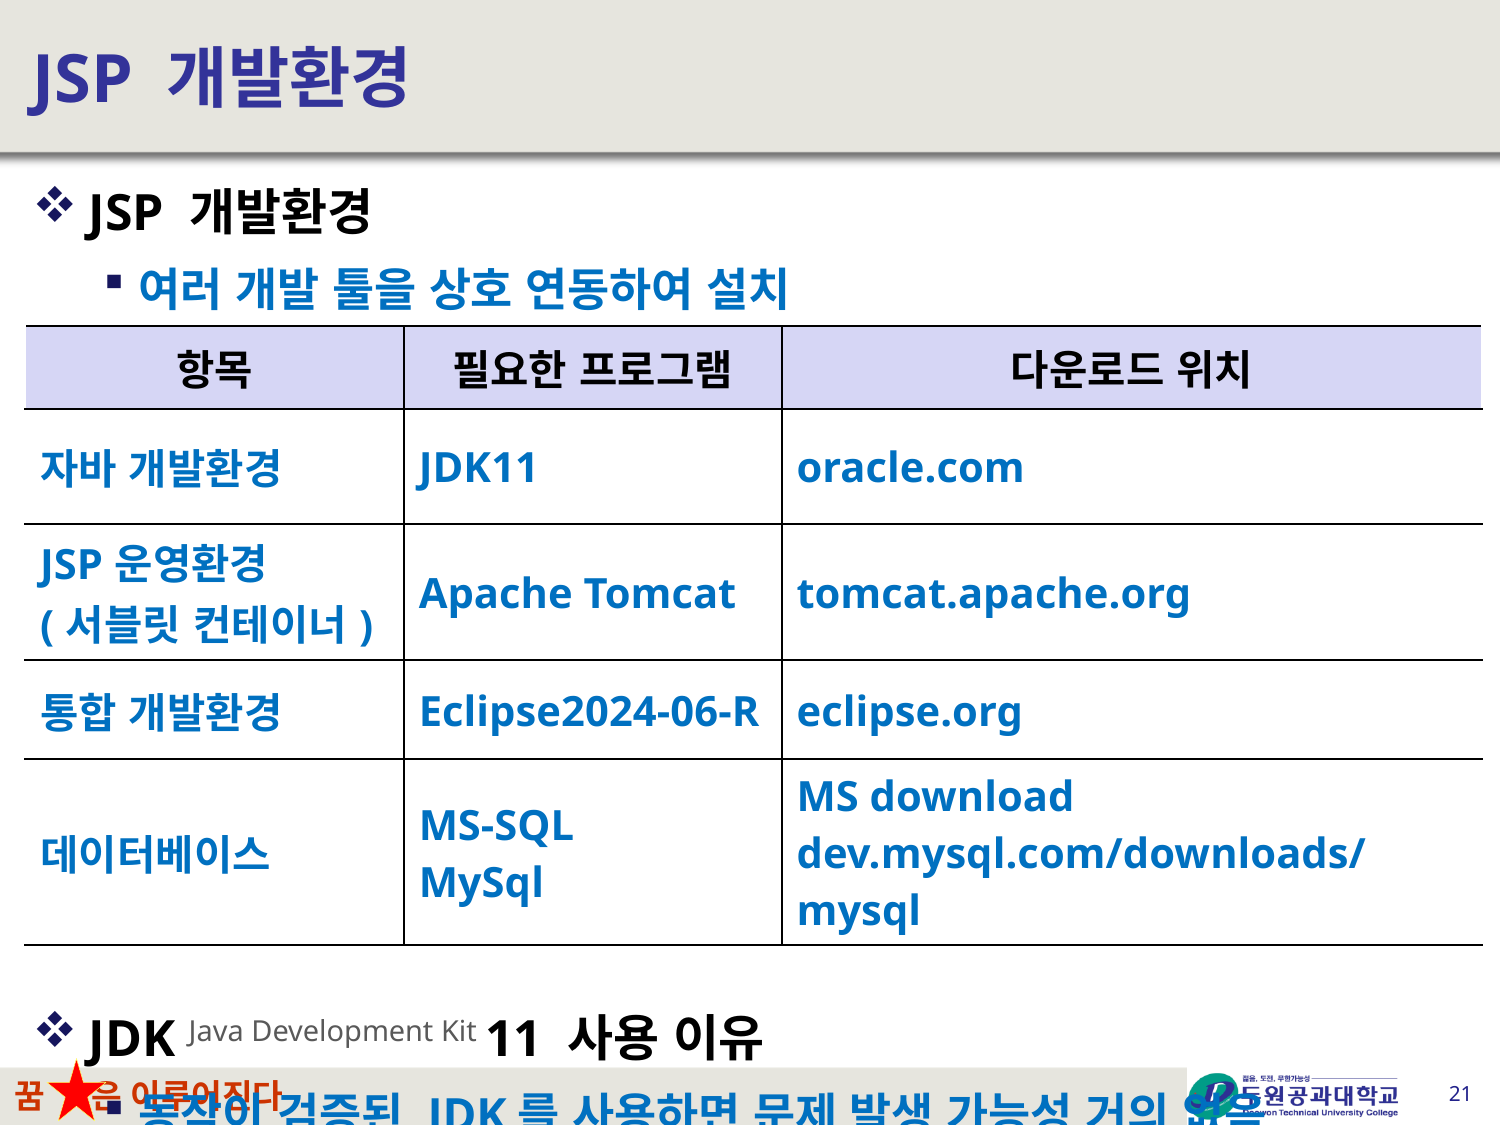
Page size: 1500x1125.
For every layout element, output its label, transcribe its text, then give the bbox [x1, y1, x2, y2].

table_cell MS download dev.mysql.com/downloads/mysql [783, 760, 1481, 944]
table_header 필요한 프로그램 [405, 327, 781, 408]
picture [100, 1085, 113, 1090]
table_cell tomcat.apache.org [783, 525, 1481, 659]
table_cell JSP운영환경 (서블릿 컨테이너) [26, 525, 403, 659]
table_cell MS-SQL MySql [405, 760, 781, 944]
picture [0, 0, 1500, 173]
table_header 다운로드 위치 [783, 327, 1481, 408]
table_cell 데이터베이스 [26, 760, 403, 944]
picture [0, 1066, 1400, 1125]
table_cell Eclipse2024-06-R [405, 661, 781, 758]
table_cell 통합 개발환경 [26, 661, 403, 758]
slide_number 21 [1399, 1071, 1488, 1119]
table_header 항목 [26, 327, 403, 408]
table_cell 자바 개발환경 [26, 410, 403, 523]
table_cell Apache Tomcat [405, 525, 781, 659]
table_cell oracle.com [783, 410, 1481, 523]
list JSP 개발환경 여러 개발 툴을 상호 연동하여 설치 JDK Java Development Kit 11 사용 이유 동작이 검증된 JDK를 사용하면 문제 발생 가능성 거의 없음 [17, 160, 1487, 1067]
title JSP 개발환경 [17, 8, 1483, 142]
table_cell eclipse.org [783, 661, 1481, 758]
table_cell JDK11 [405, 410, 781, 523]
